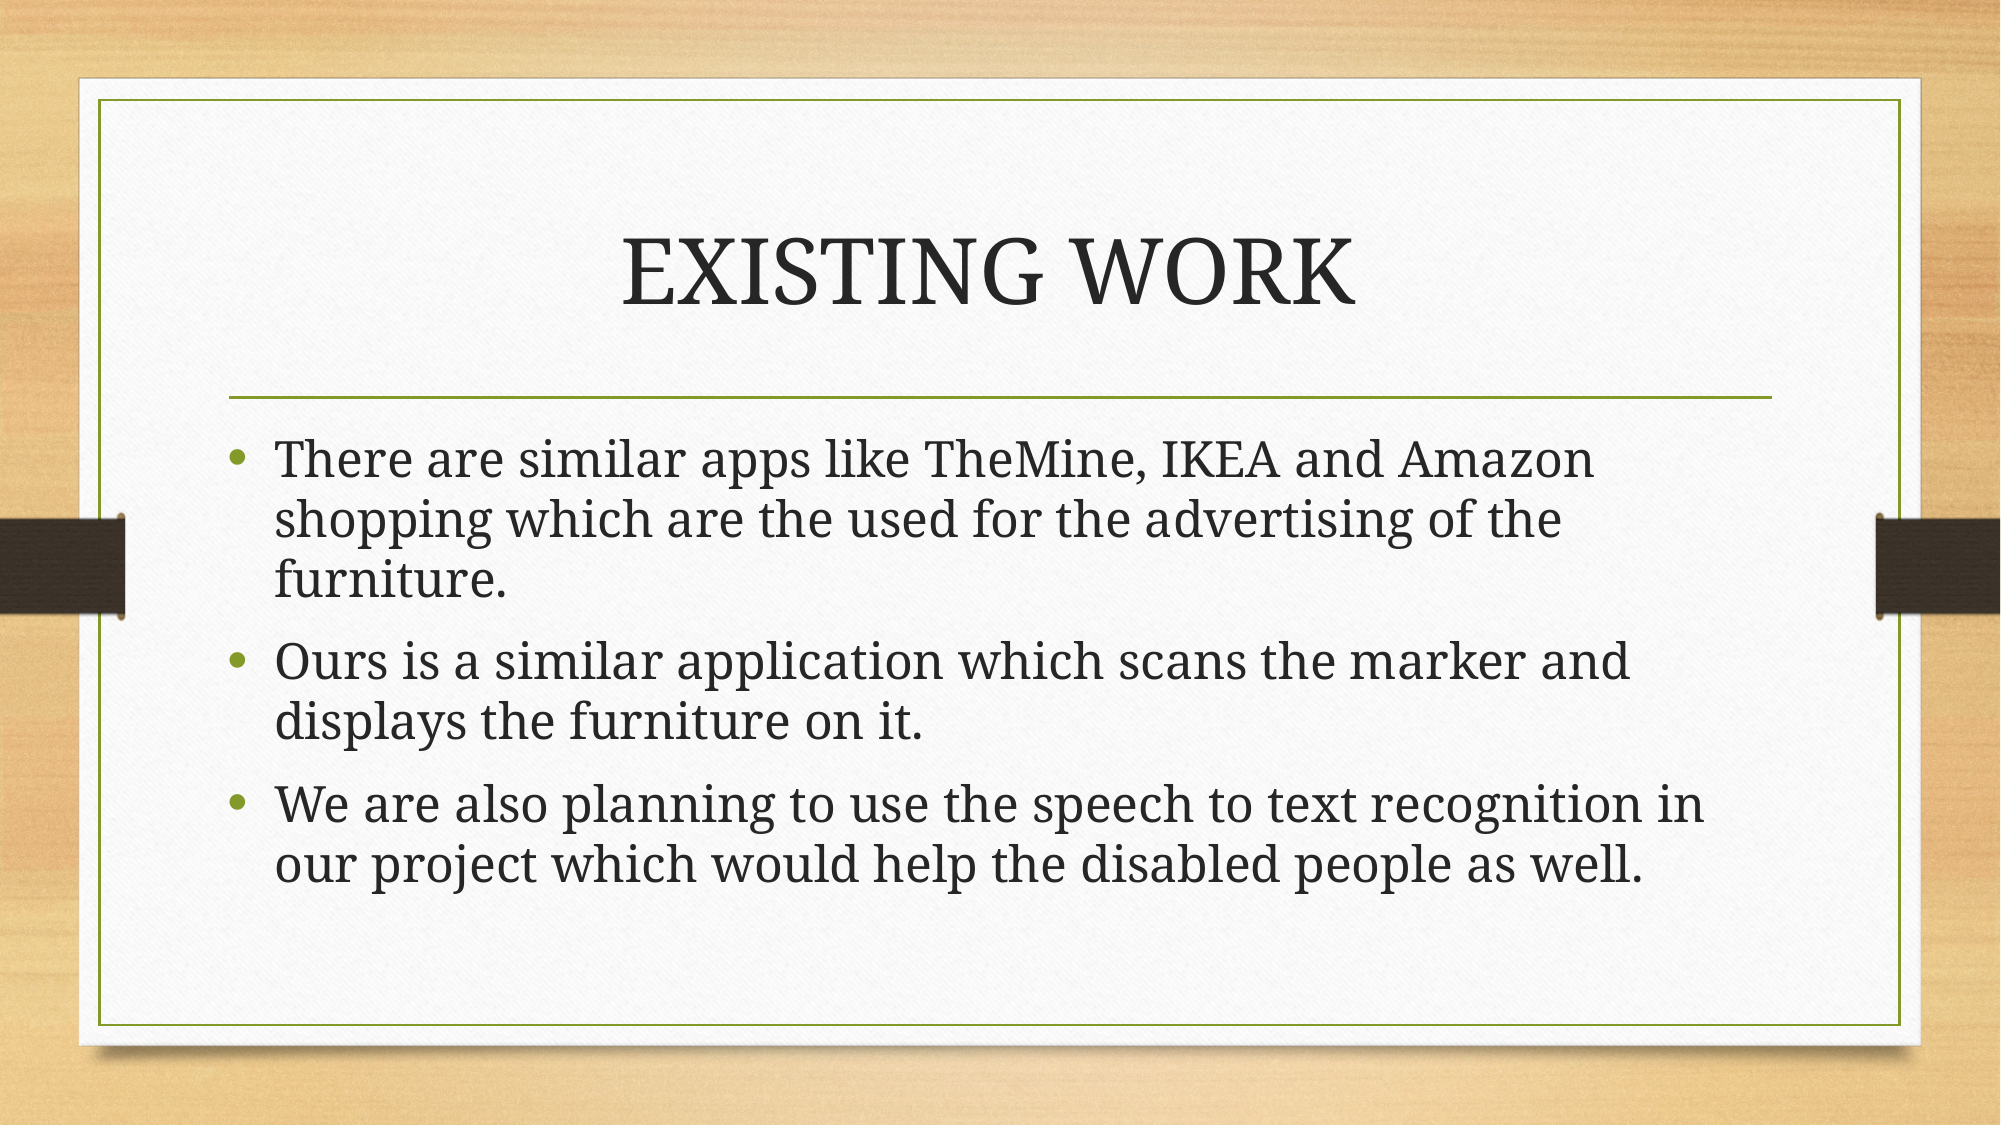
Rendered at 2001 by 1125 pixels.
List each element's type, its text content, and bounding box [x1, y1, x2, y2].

list There are similar apps like TheMine, IKEA and Amazon shopping which are the used for the advertising of the furniture. Ours is a similar application which scans the marker and displays the furniture on it. We are also planning to use the speech to text recognition in our project which would help the disabled people as well. [212, 419, 1788, 964]
title EXISTING WORK [212, 161, 1788, 375]
picture [0, 0, 2001, 1125]
